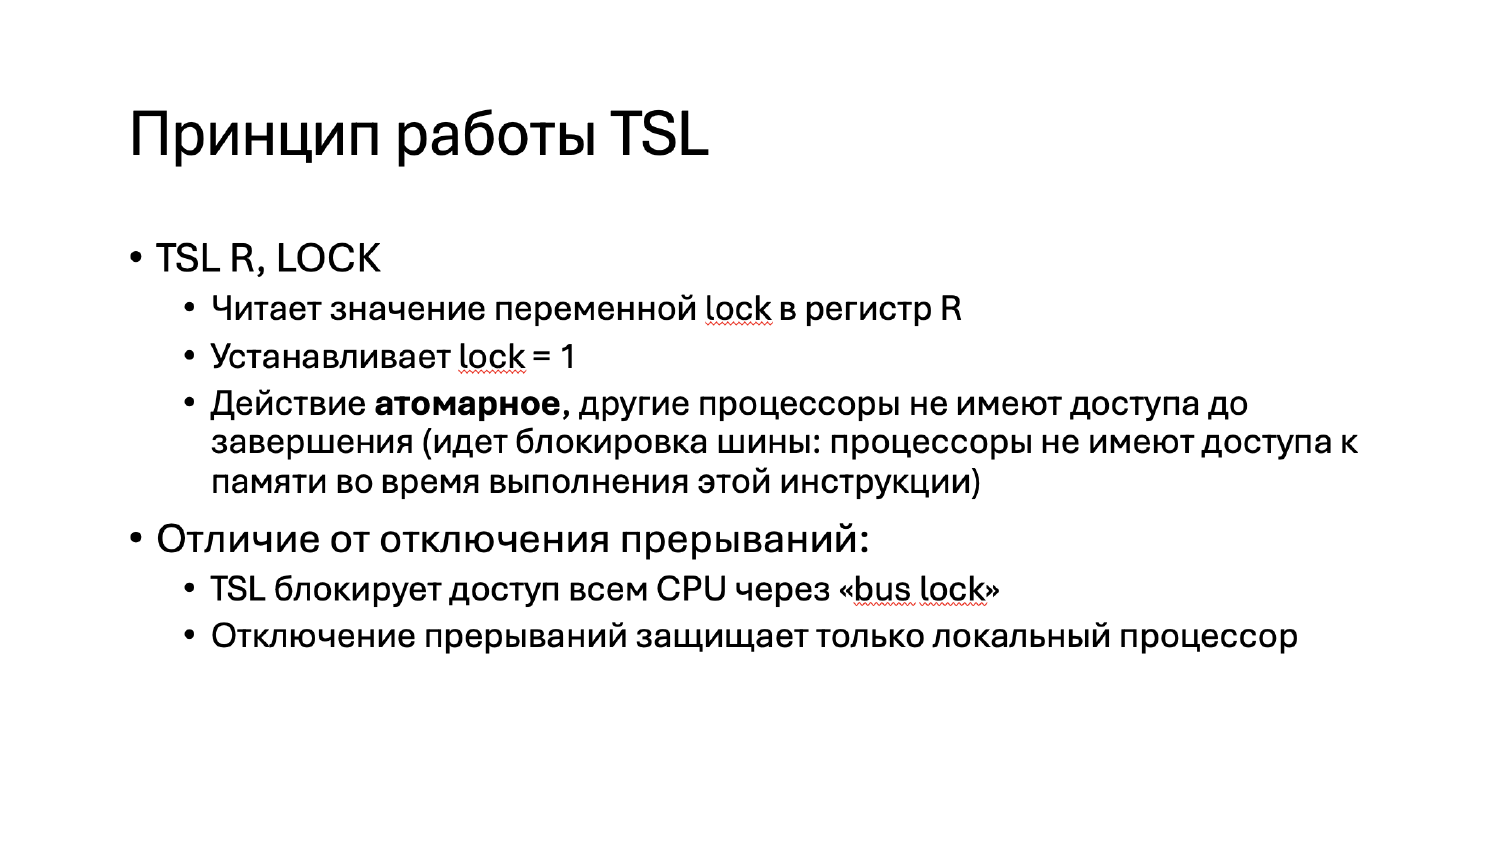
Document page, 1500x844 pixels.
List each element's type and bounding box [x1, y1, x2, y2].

picture [24, 24, 1455, 819]
